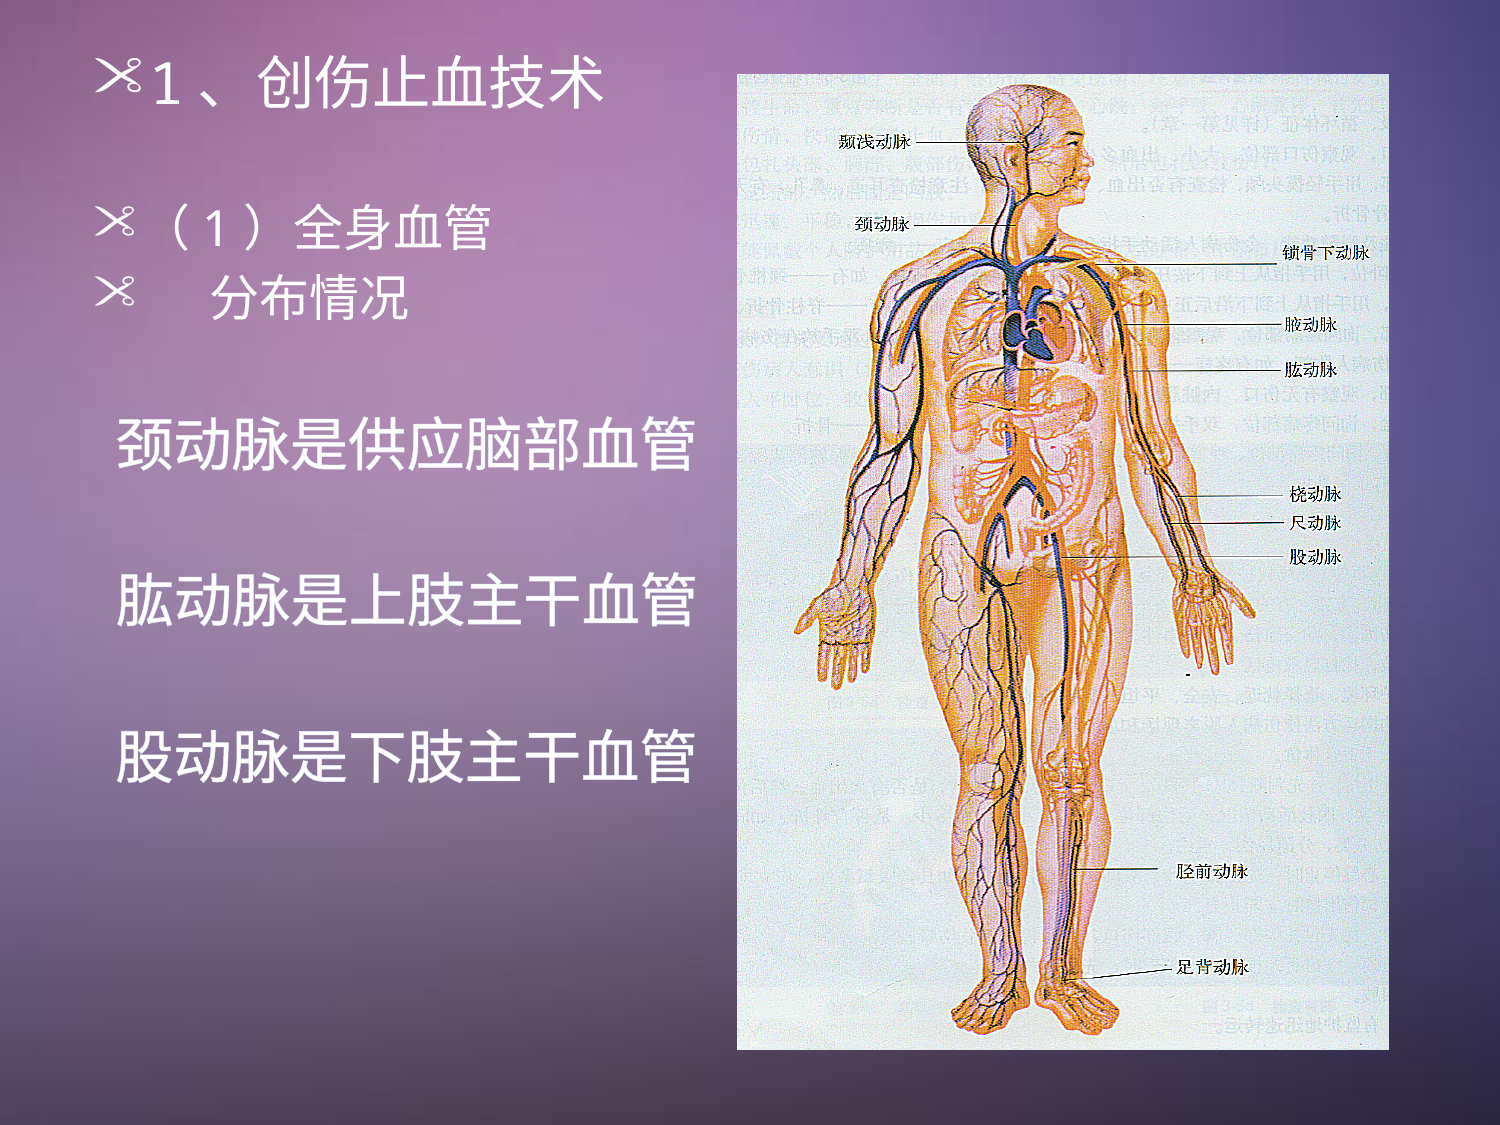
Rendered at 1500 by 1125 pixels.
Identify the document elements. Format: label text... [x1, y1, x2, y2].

picture [0, 0, 1500, 1125]
footer 创伤急救—zhsong [512, 1024, 988, 1125]
list 1、创伤止血技术 （1）全身血管 分布情况 [92, 46, 1369, 685]
text_box 股动脉是下肢主干血管 [100, 712, 713, 798]
text_box 颈动脉是供应脑部血管 [100, 399, 713, 485]
text_box 肱动脉是上肢主干血管 [100, 555, 714, 641]
